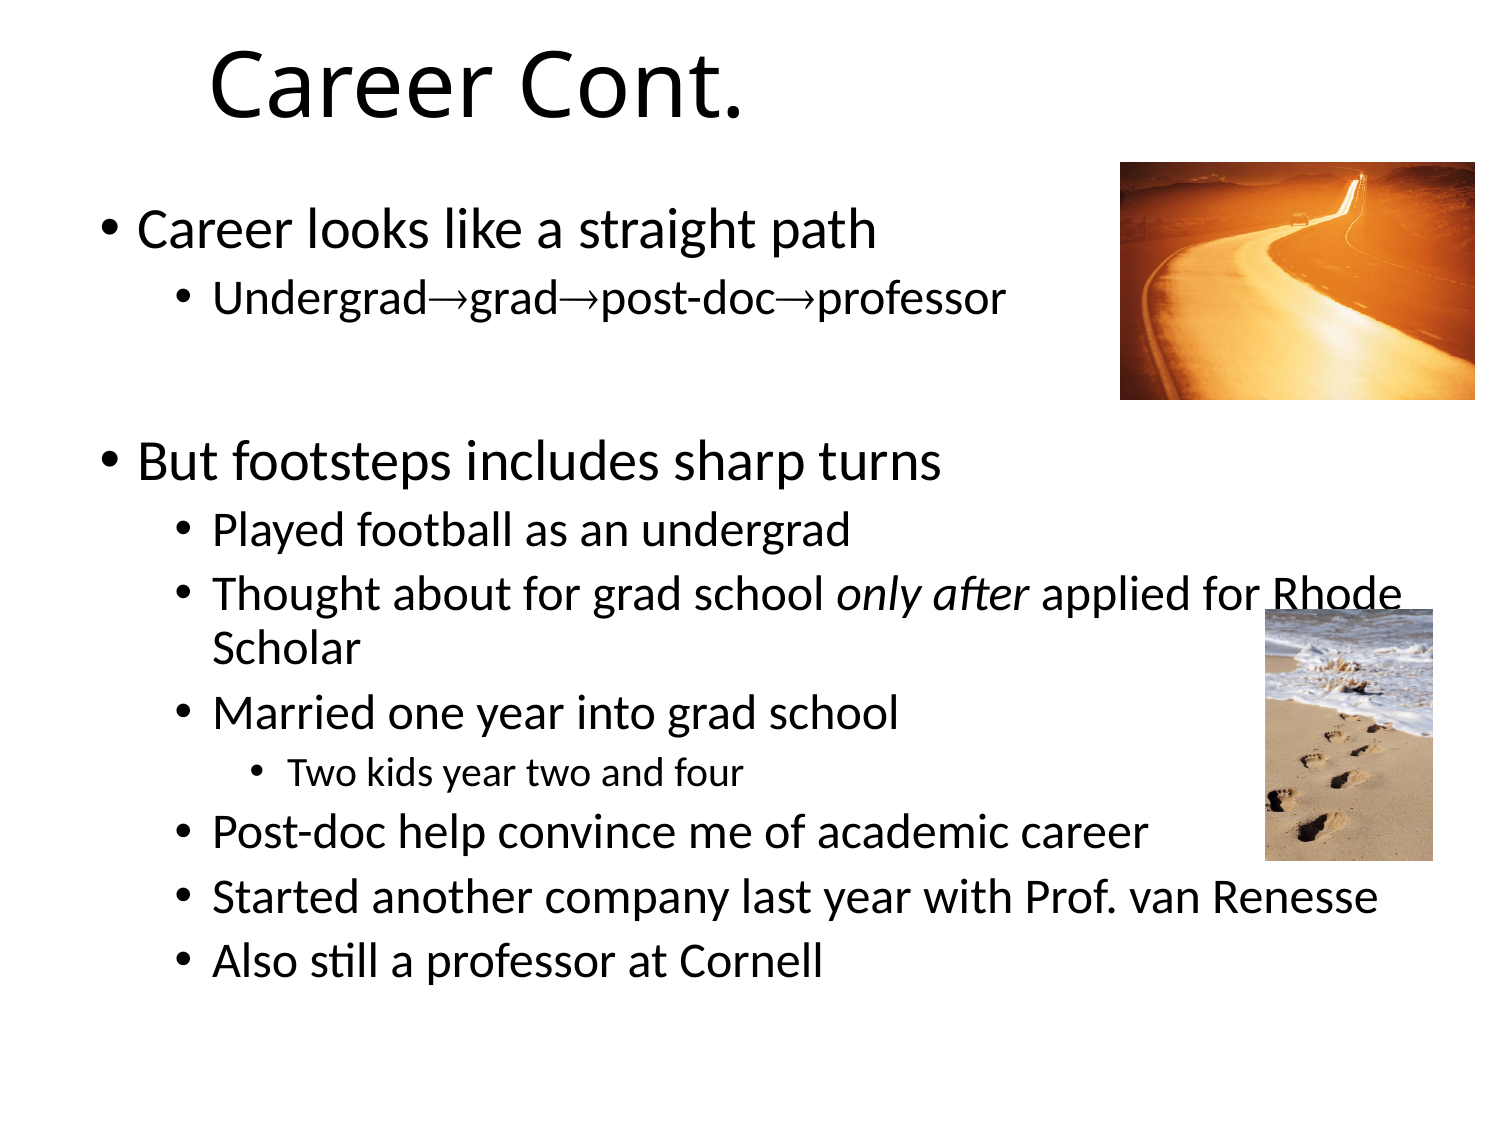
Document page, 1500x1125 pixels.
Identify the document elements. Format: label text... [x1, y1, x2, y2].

title Career Cont. [192, 24, 1500, 150]
picture [1120, 162, 1475, 400]
picture [1265, 609, 1433, 861]
list Career looks like a straight path Undergradgradpost-docprofessor But footsteps includes sharp turns Played football as an undergrad Thought about for grad school only after applied for Rhode Scholar Married one year into grad school Two kids year two and four Post-doc help convince me of academic career Started another company last year with Prof. van Renesse Also still a professor at Cornell [84, 190, 1463, 1060]
